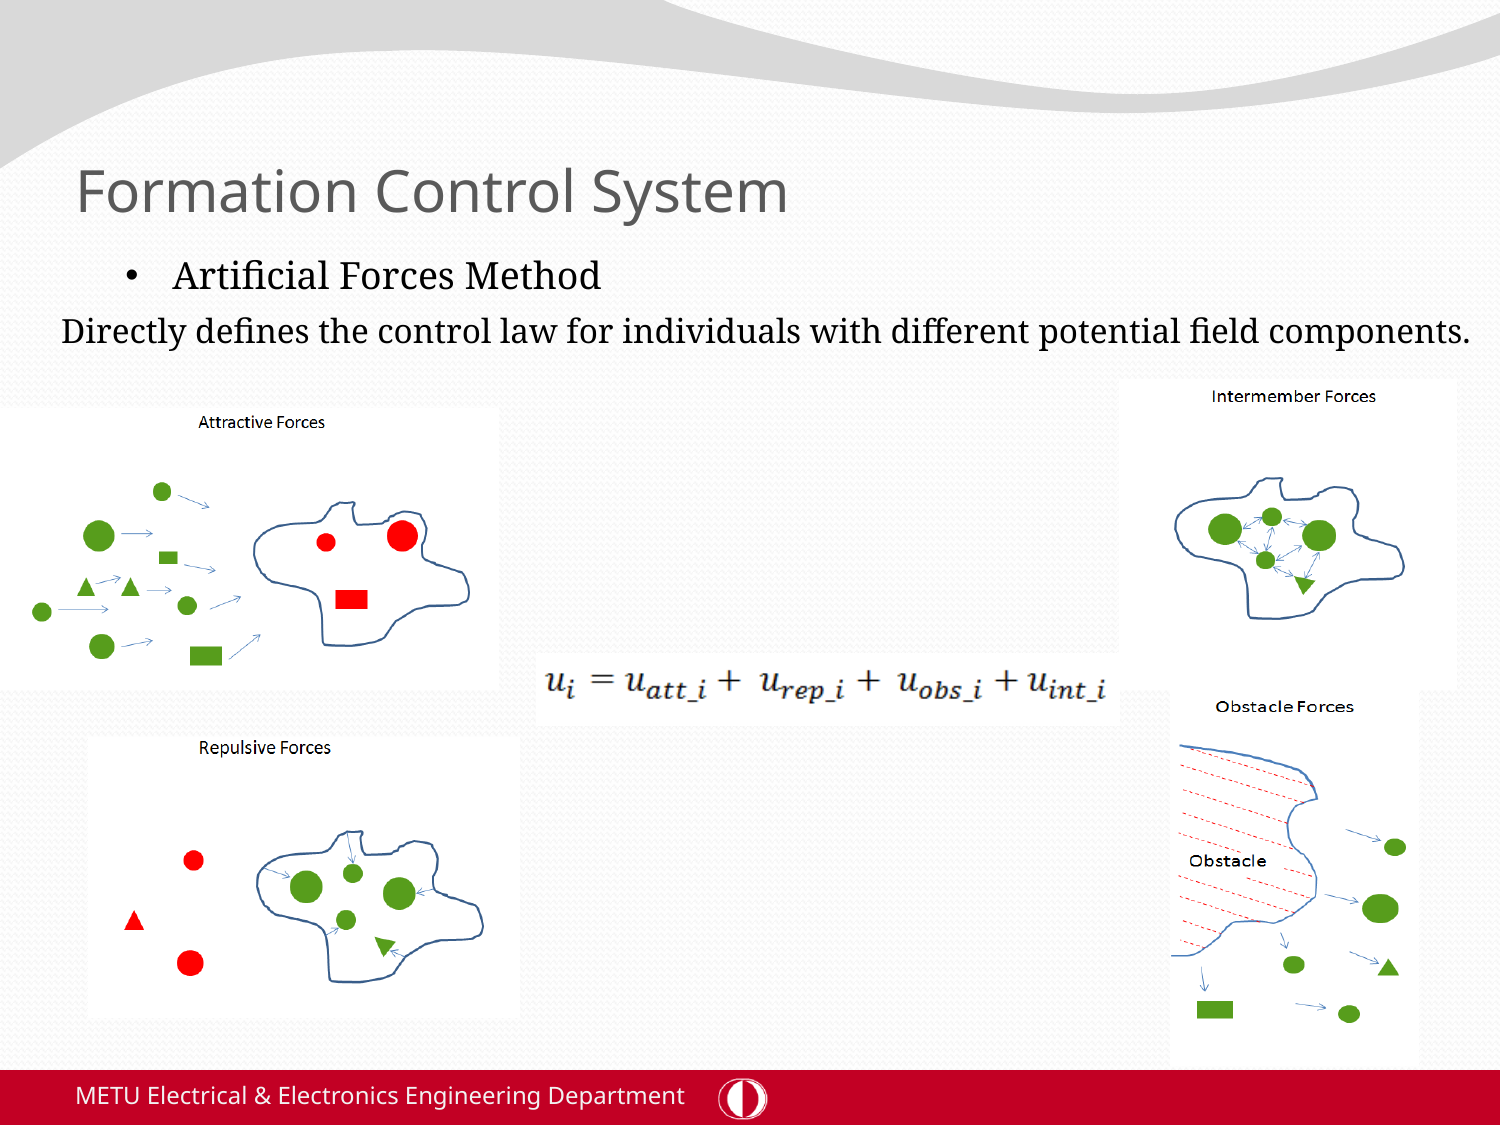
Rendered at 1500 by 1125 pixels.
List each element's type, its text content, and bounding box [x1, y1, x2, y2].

text_box Directly defines the control law for individuals with different potential field components. [46, 302, 1488, 398]
picture [536, 378, 1457, 1066]
text_box x [1112, 381, 1118, 398]
picture [87, 736, 520, 1018]
slide_number METU Electrical & Electronics Engineering Department [75, 1065, 732, 1110]
text_box Artificial Forces Method [110, 244, 1357, 302]
title Formation Control System [75, 55, 1425, 224]
picture [713, 1078, 781, 1122]
text_box x [1457, 381, 1463, 398]
picture [0, 407, 499, 690]
